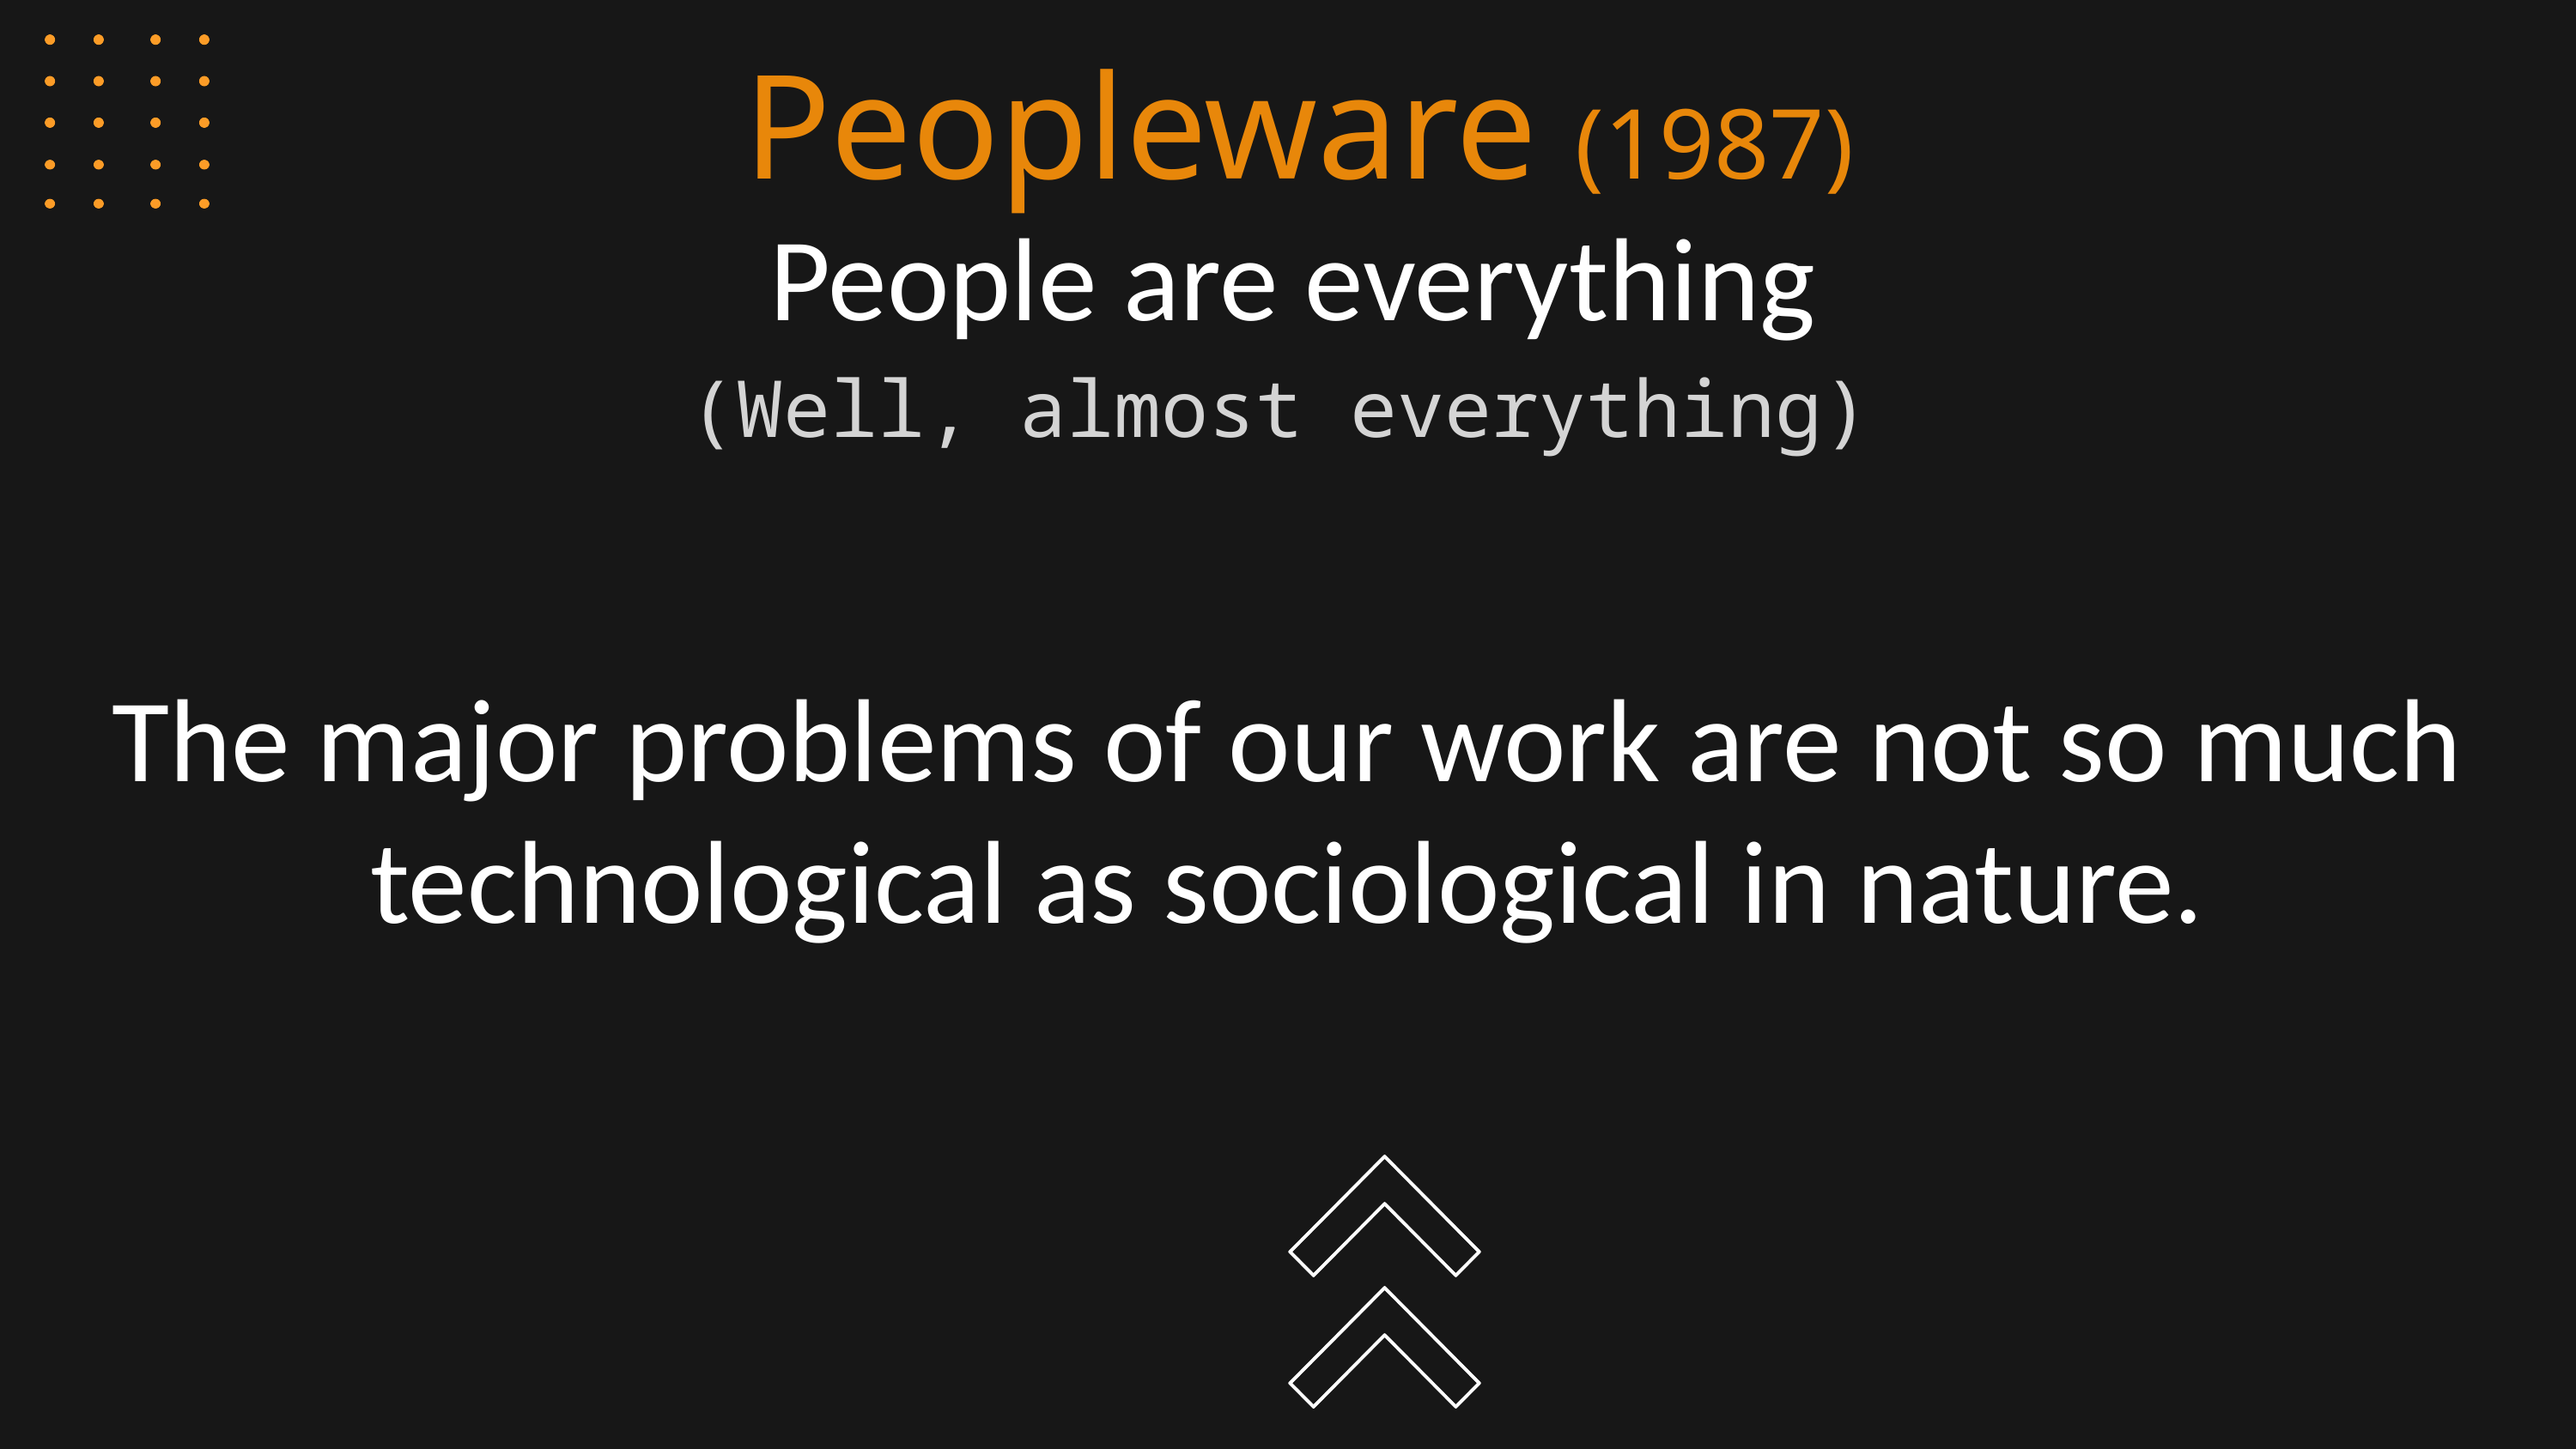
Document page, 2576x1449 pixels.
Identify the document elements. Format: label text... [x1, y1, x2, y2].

text_box The major problems of our work are not so much technological as sociological in nature. [72, 657, 2504, 954]
picture [1287, 1155, 1482, 1277]
picture [1287, 1286, 1482, 1409]
text_box People are everything [756, 209, 1840, 351]
text_box (Well, almost everything) [676, 352, 2008, 460]
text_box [45, 34, 210, 209]
text_box Peopleware (1987) [386, 34, 2211, 209]
